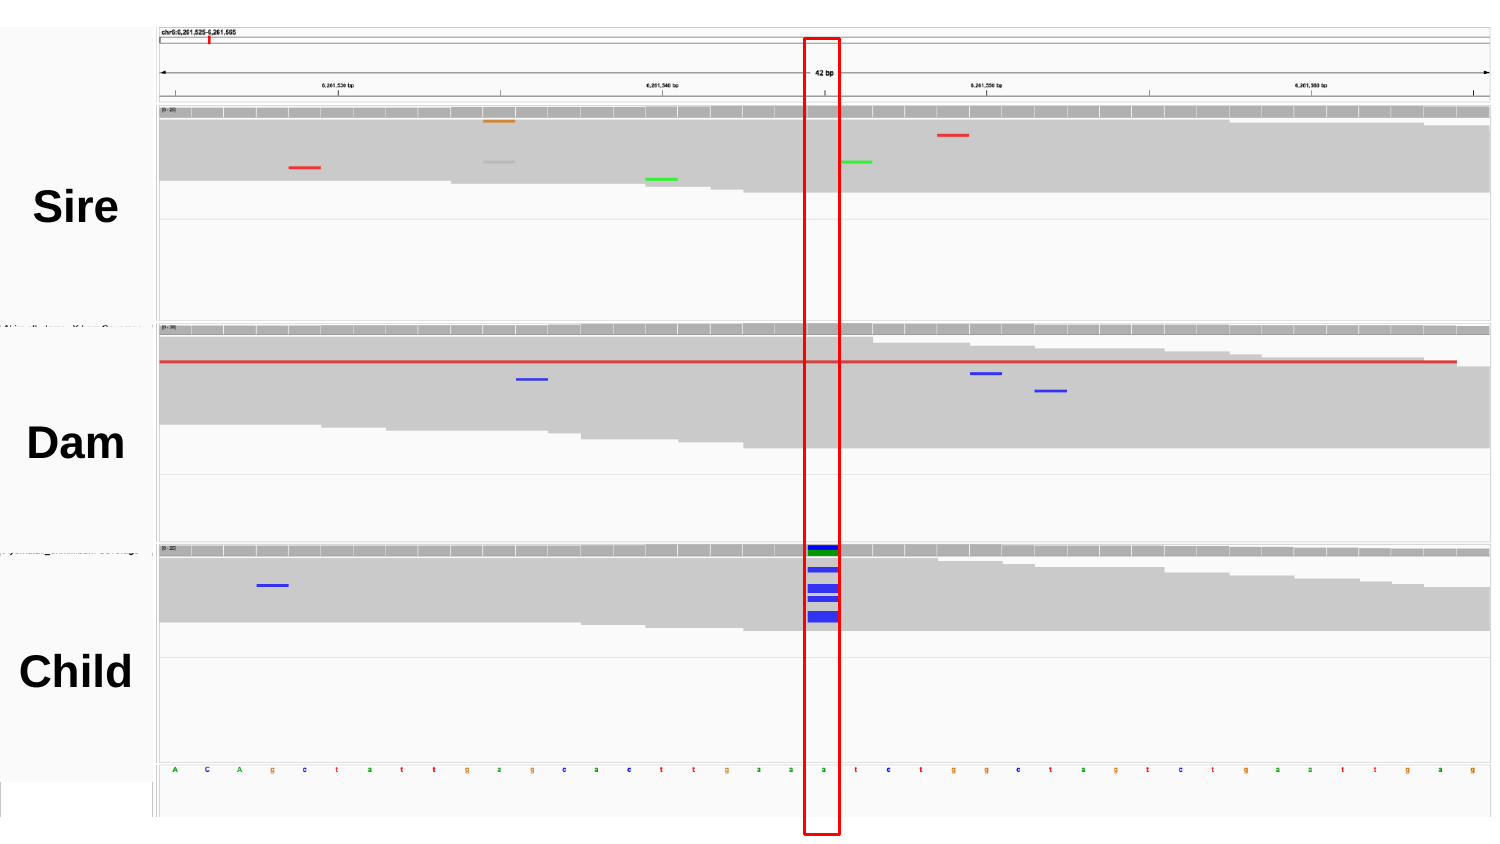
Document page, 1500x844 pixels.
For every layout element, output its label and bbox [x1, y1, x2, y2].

text_box [804, 825, 840, 835]
picture [0, 26, 1500, 817]
